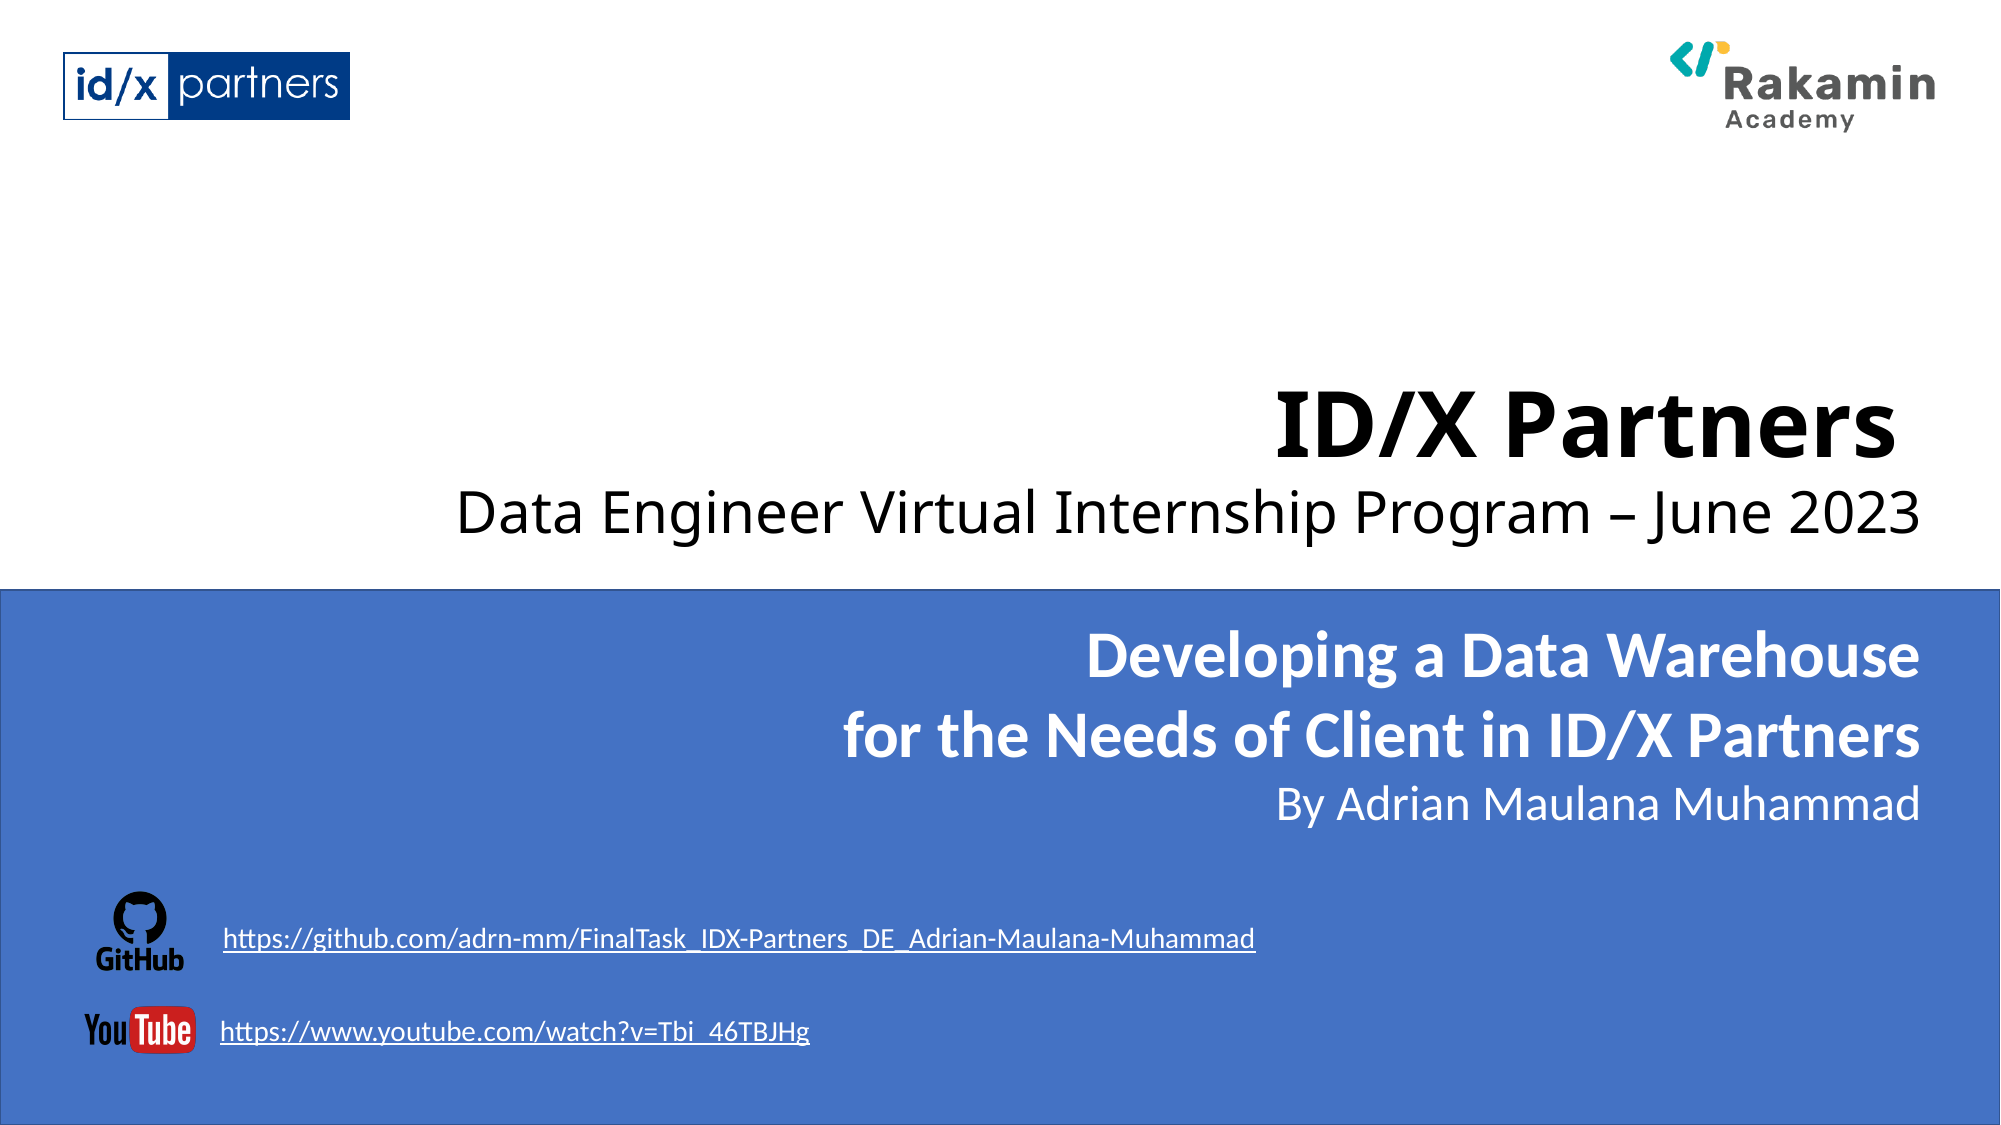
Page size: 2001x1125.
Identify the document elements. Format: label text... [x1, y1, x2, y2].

picture [68, 890, 212, 972]
picture [1668, 39, 1937, 133]
text_box https://www.youtube.com/watch?v=Tbi_46TBJHg [205, 1004, 826, 1055]
text_box [0, 589, 2000, 1125]
text_box Developing a Data Warehouse for the Needs of Client in ID/X Partners By Adrian Maulana Muhammad [63, 603, 1937, 883]
text_box ID/X Partners Data Engineer Virtual Internship Program – June 2023 [63, 358, 1937, 553]
picture [63, 52, 350, 120]
text_box https://github.com/adrn-mm/FinalTask_IDX-Partners_DE_Adrian-Maulana-Muhammad [212, 912, 1271, 962]
picture [84, 1006, 196, 1054]
